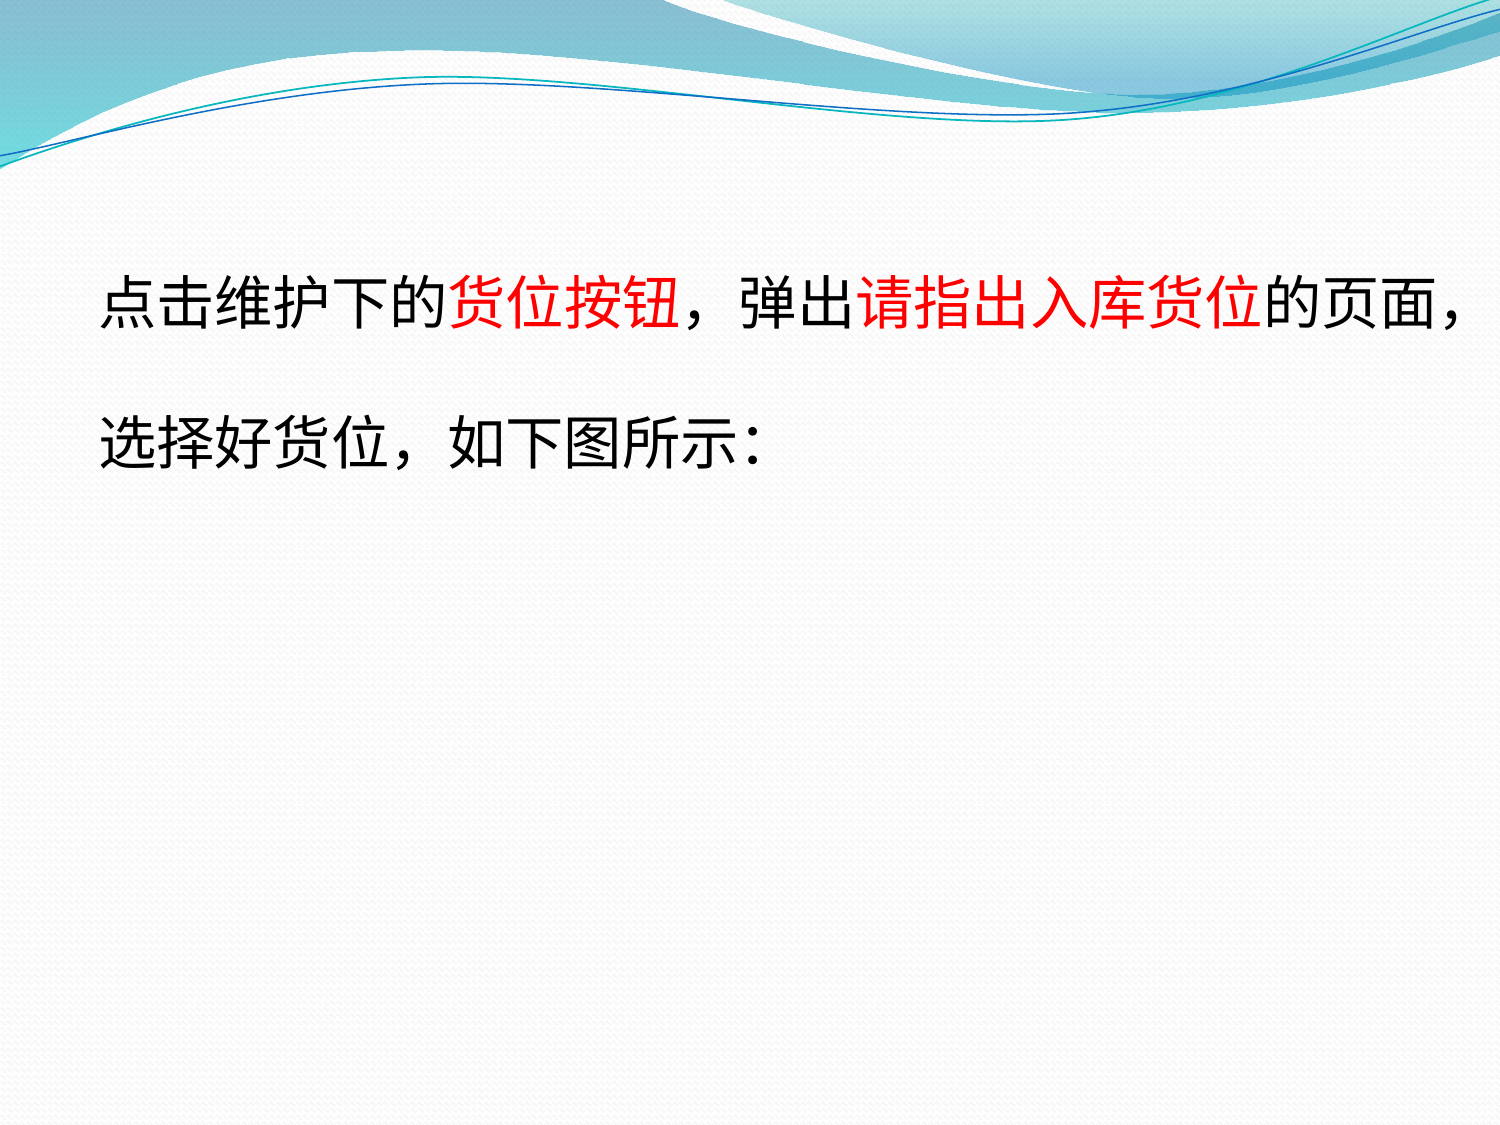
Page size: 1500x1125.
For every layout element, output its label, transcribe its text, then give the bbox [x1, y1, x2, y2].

text_box 点击维护下的货位按钮，弹出请指出入库货位的页面， 选择好货位，如下图所示： [8, 258, 1500, 484]
